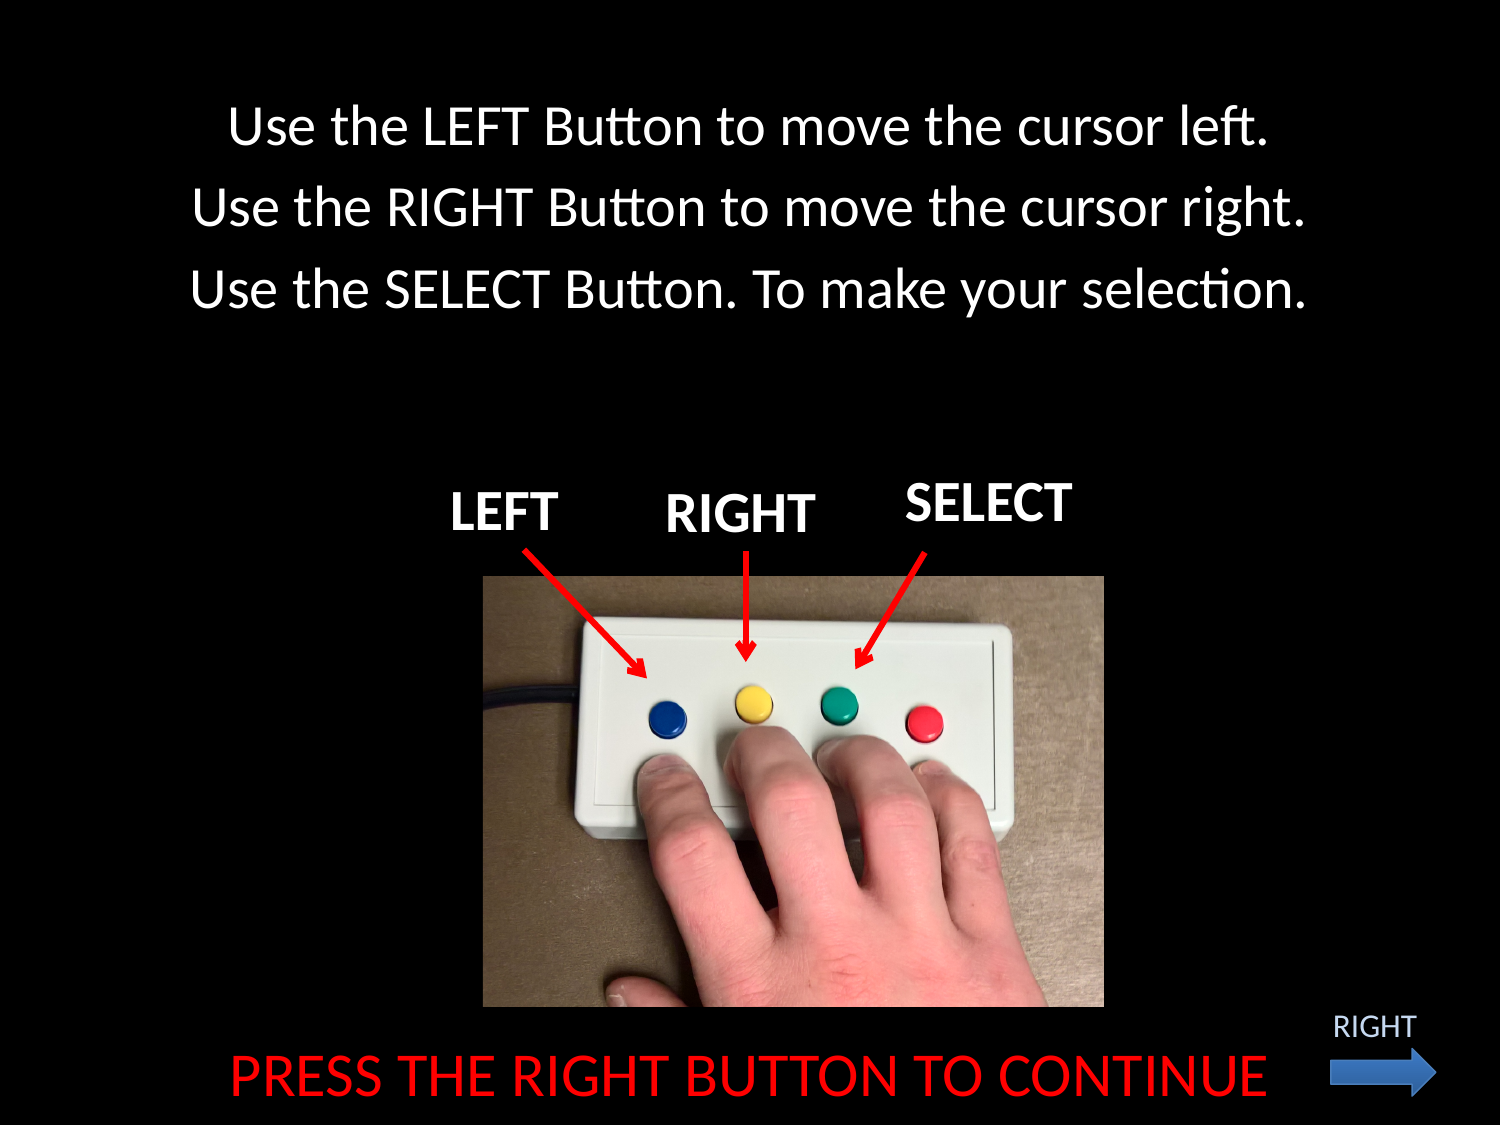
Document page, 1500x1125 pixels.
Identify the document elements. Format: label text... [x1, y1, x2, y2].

list Use the LEFT Button to move the cursor left. Use the RIGHT Button to move the cursor right. Use the SELECT Button. To make your selection. [29, 79, 1470, 928]
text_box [855, 552, 926, 670]
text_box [434, 464, 1105, 1008]
text_box RIGHT [1249, 996, 1500, 1125]
text_box PRESS THE RIGHT BUTTON TO CONTINUE [0, 1017, 1249, 1125]
text_box SELECT [890, 456, 1134, 541]
